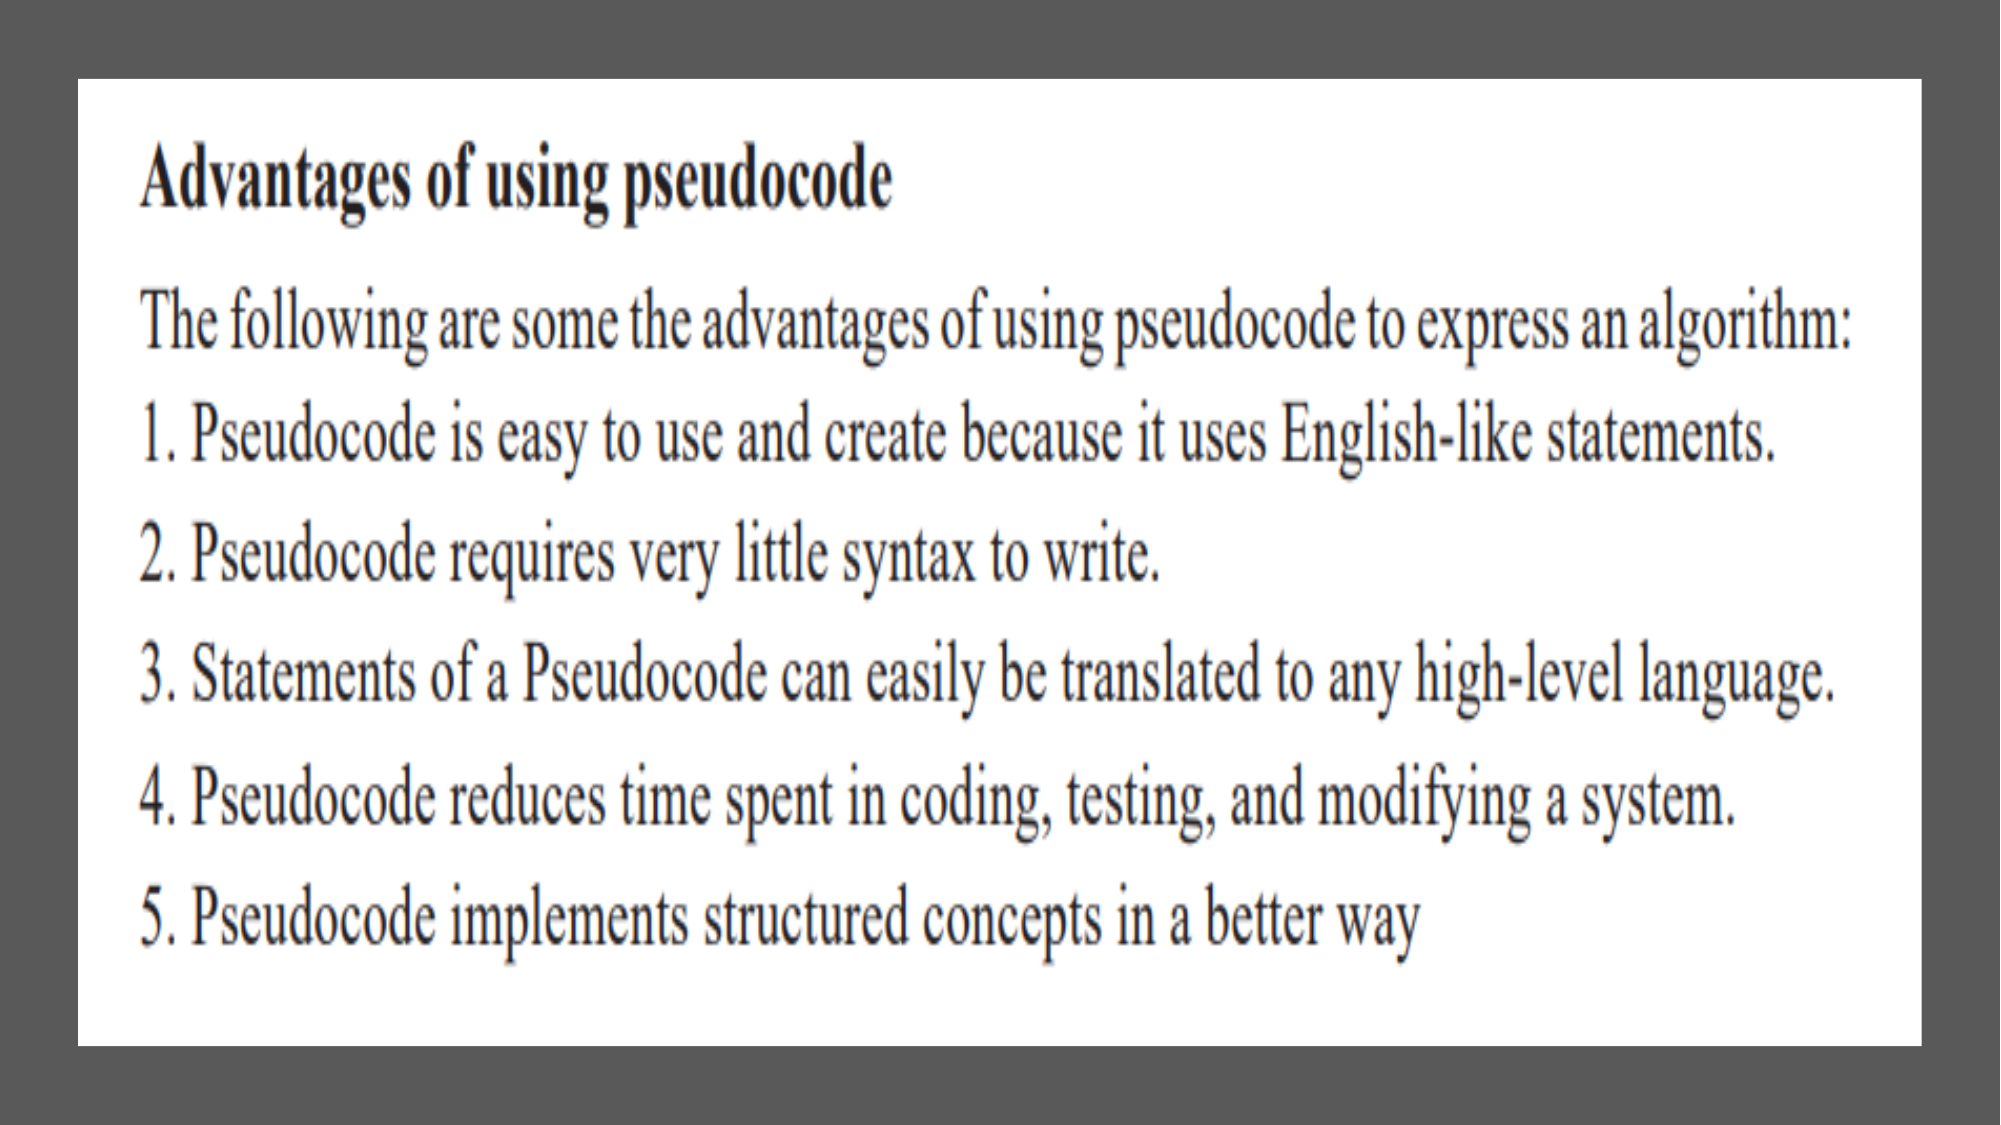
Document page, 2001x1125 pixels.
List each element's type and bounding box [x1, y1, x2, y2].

text_box [77, 77, 1923, 1048]
picture [77, 106, 1910, 1033]
text_box [0, 0, 2000, 1125]
